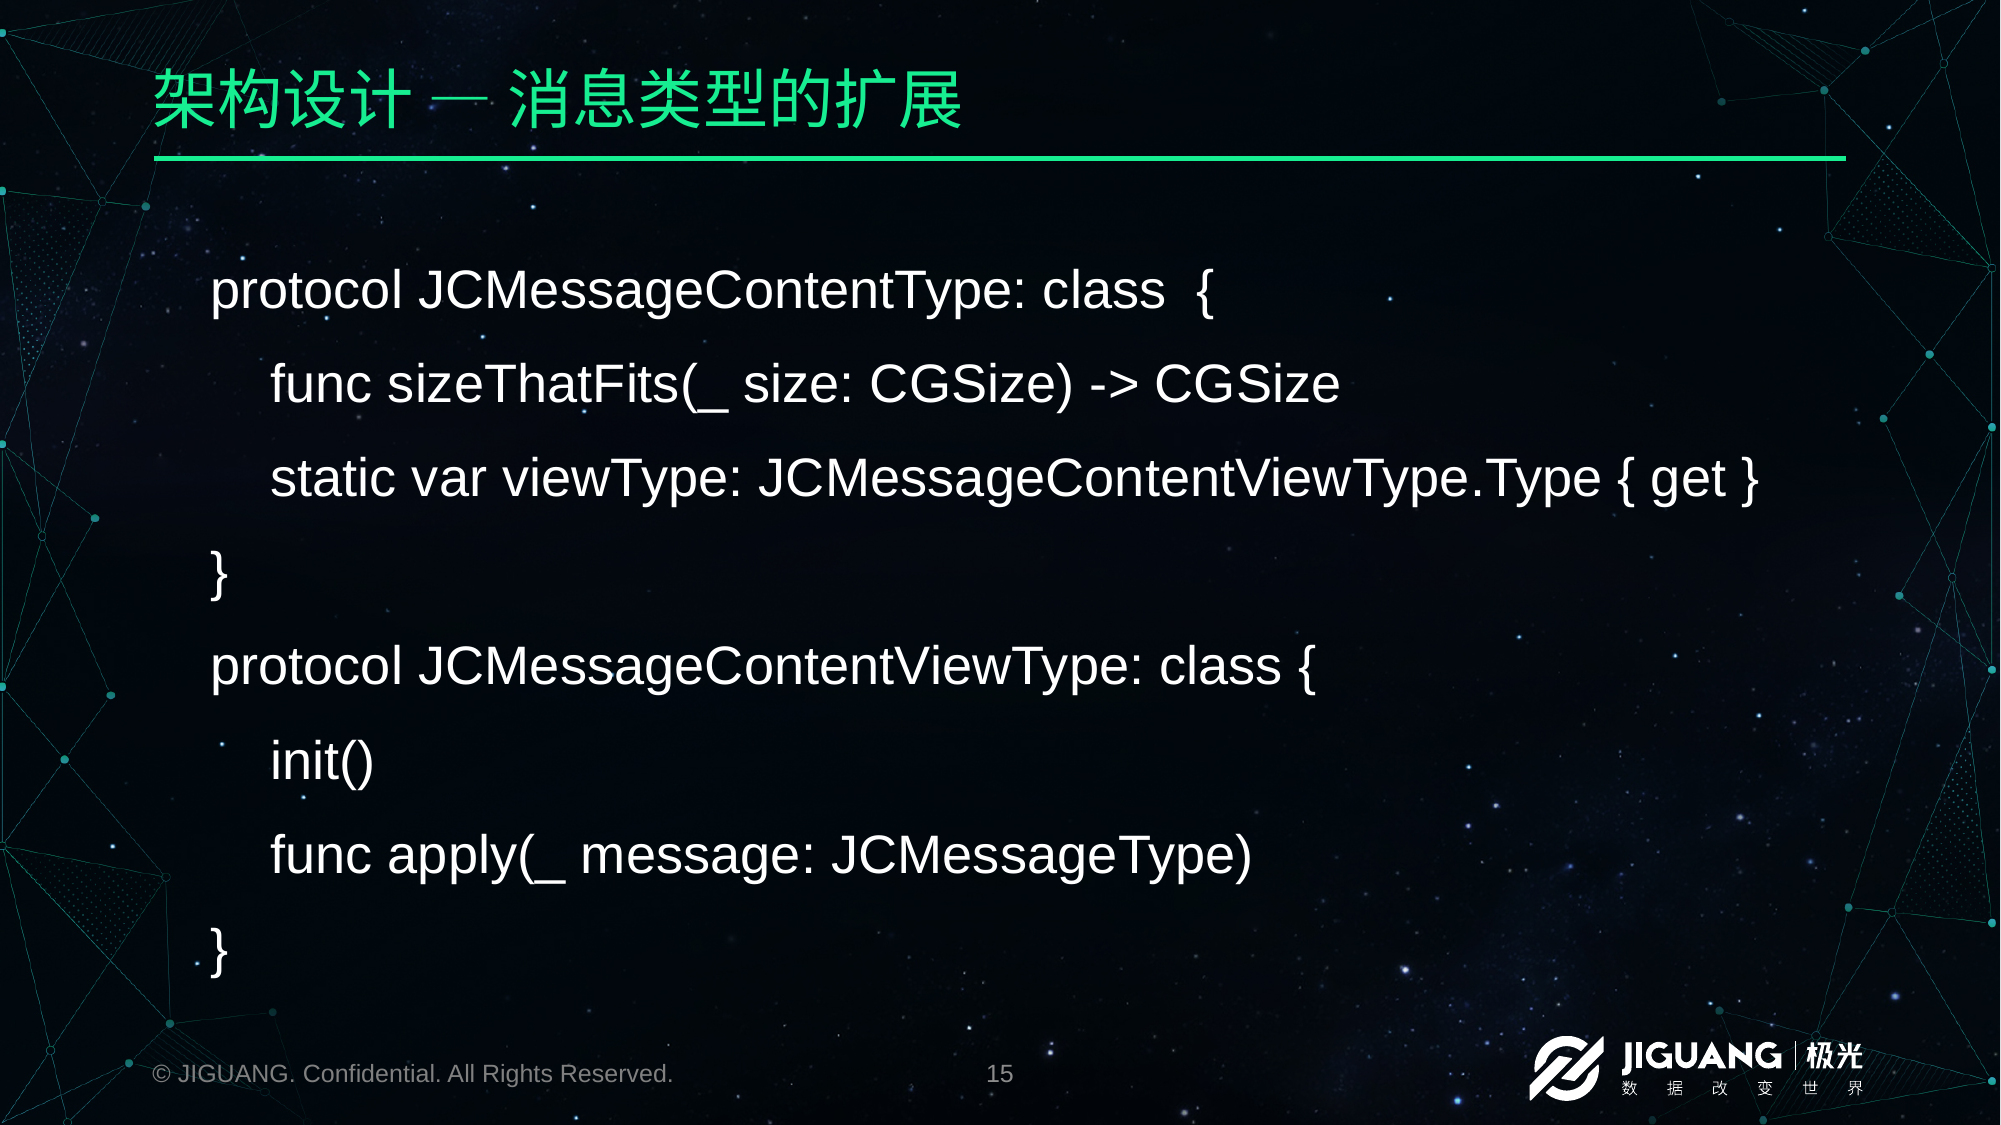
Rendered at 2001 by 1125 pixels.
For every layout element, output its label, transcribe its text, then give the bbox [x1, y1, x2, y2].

footer © JIGUANG. Confidential. All Rights Reserved. [137, 1042, 813, 1103]
title 架构设计 — 消息类型的扩展 [137, 59, 1863, 146]
slide_number 15 [927, 1042, 1073, 1103]
picture [0, 0, 2001, 1125]
text_box protocol JCMessageContentType: class { func sizeThatFits(_ size: CGSize) -> CGSize static var viewType: JCMessageContentViewType.Type { get } } protocol JCMessageContentViewType: class { init() func apply(_ message: JCMessageType) } [195, 218, 1896, 1014]
